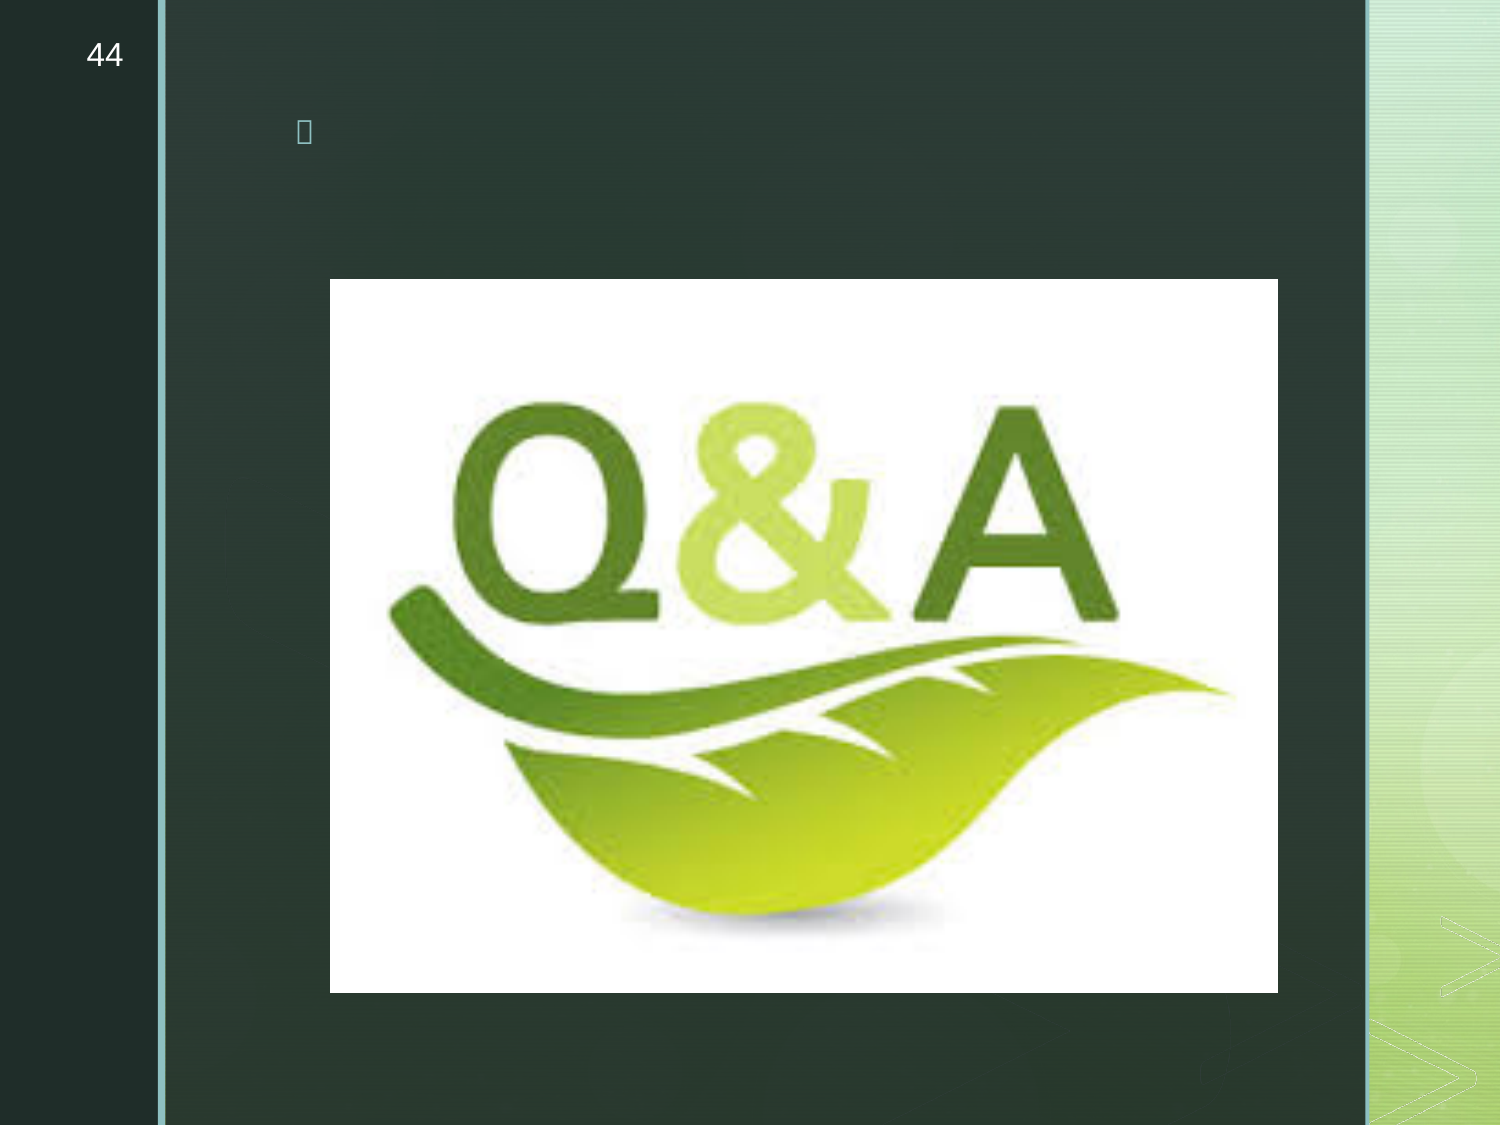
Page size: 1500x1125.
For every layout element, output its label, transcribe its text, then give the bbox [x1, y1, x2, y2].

picture [330, 279, 1278, 993]
picture [1370, 0, 1500, 1125]
slide_number 44 [76, 27, 132, 80]
